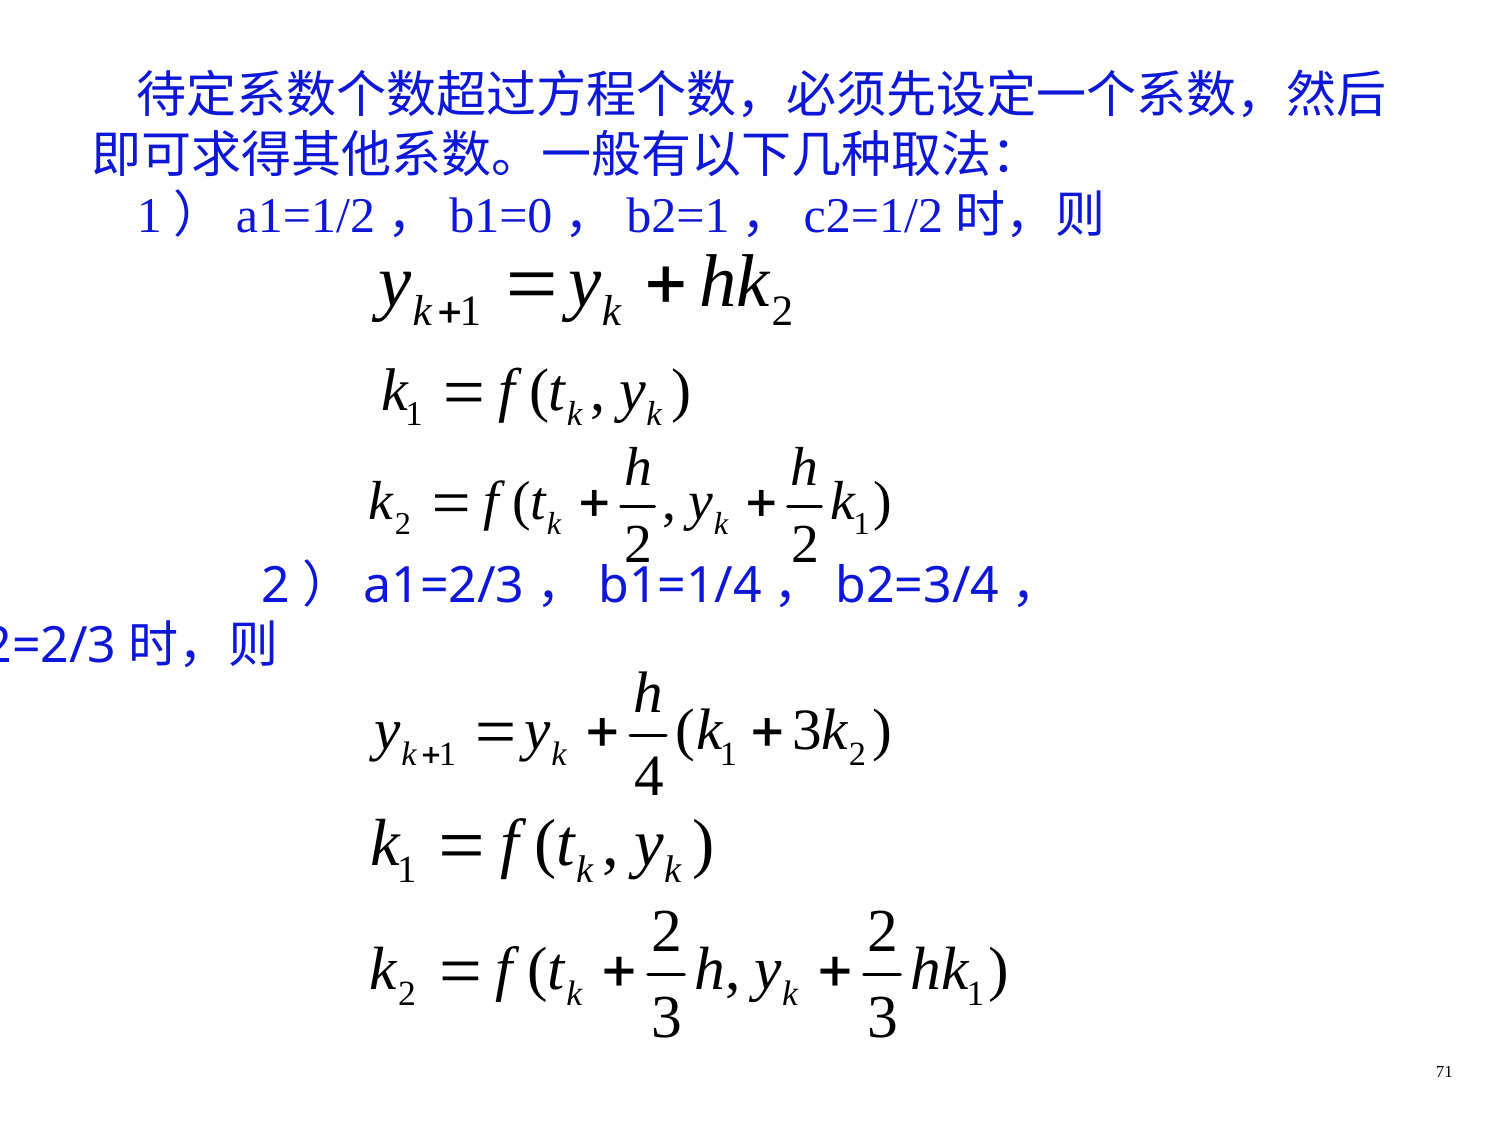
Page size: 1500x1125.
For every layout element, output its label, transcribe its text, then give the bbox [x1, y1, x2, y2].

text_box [371, 349, 703, 430]
text_box 2）a1=2/3，b1=1/4，b2=3/4，c2=2/3时，则 [0, 575, 1105, 650]
slide_number 71 [1155, 1024, 1468, 1100]
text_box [359, 798, 727, 892]
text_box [360, 432, 904, 576]
text_box 待定系数个数超过方程个数，必须先设定一个系数，然后即可求得其他系数。一般有以下几种取法： 1）a1=1/2，b1=0，b2=1，c2=1/2时，则 [76, 54, 1424, 250]
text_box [359, 656, 904, 809]
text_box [360, 231, 810, 345]
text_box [359, 892, 1022, 1051]
